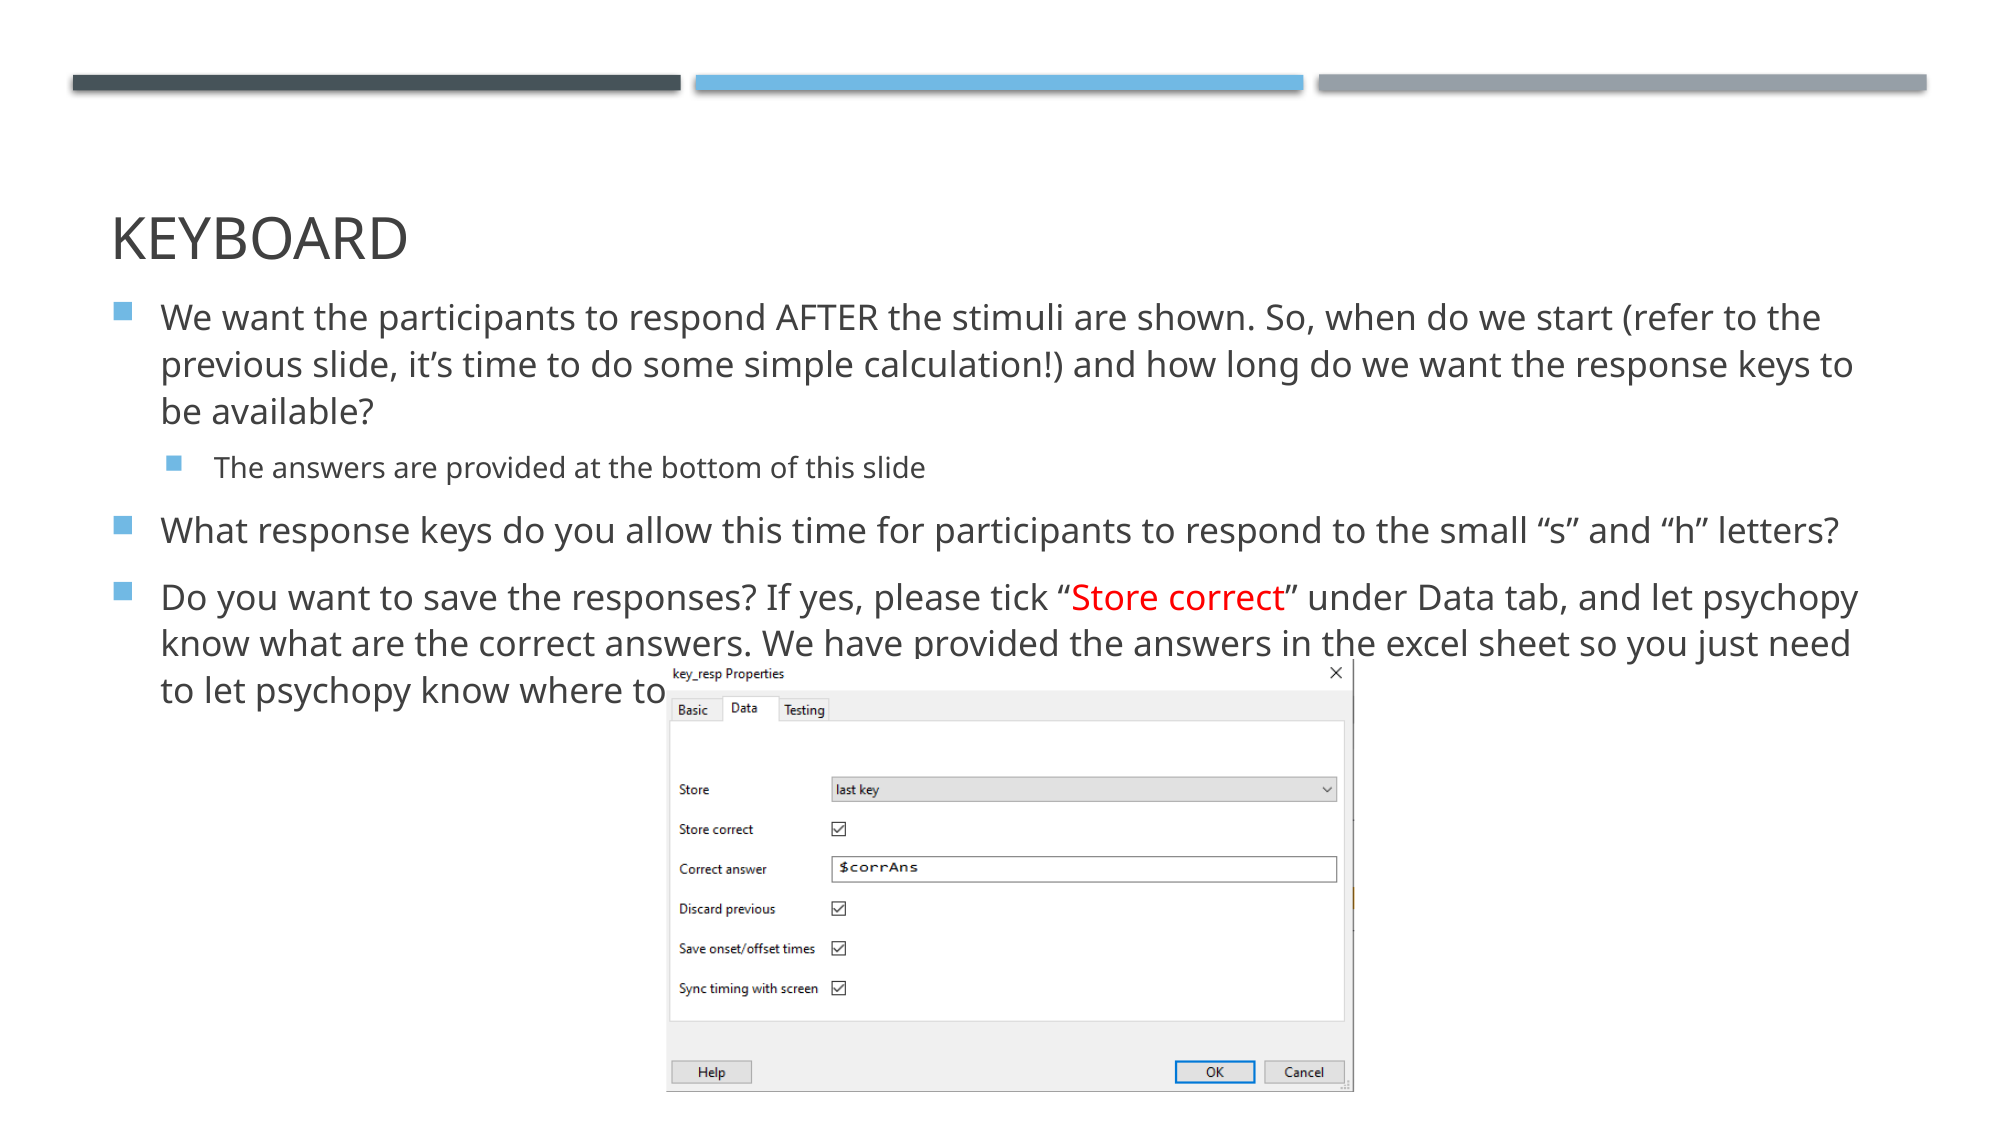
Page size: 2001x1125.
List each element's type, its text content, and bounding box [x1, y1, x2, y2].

picture [665, 659, 1355, 1092]
title keyboard [95, 83, 1905, 235]
list We want the participants to respond AFTER the stimuli are shown. So, when do we start (refer to the previous slide, it’s time to do some simple calculation!) and how long do we want the response keys to be available? The answers are provided at the bottom of this slide What response keys do you allow this time for participants to respond to the small “s” and “h” letters? Do you want to save the responses? If yes, please tick “Store correct” under Data tab, and let psychopy know what are the correct answers. We have provided the answers in the excel sheet so you just need to let psychopy know where to refer to it, i.e. $corrAns [95, 235, 1905, 833]
